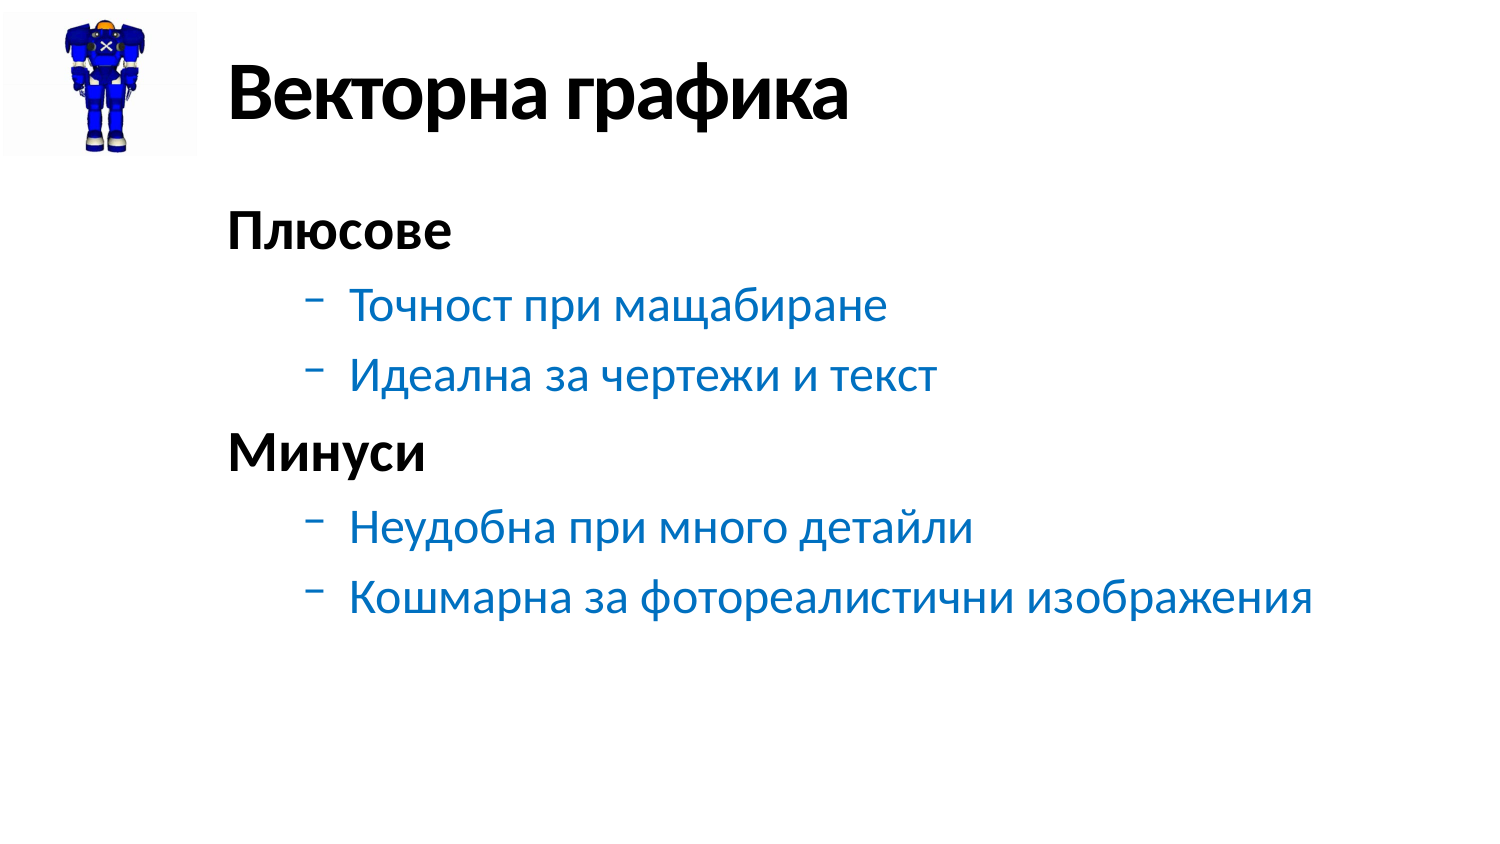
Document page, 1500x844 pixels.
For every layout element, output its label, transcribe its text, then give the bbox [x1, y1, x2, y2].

picture [3, 12, 197, 156]
list Плюсове Точност при мащабиране Идеална за чертежи и текст Минуси Неудобна при много детайли Кошмарна за фотореалистични изображения [212, 184, 1500, 797]
title Векторна графика [212, 21, 1500, 150]
